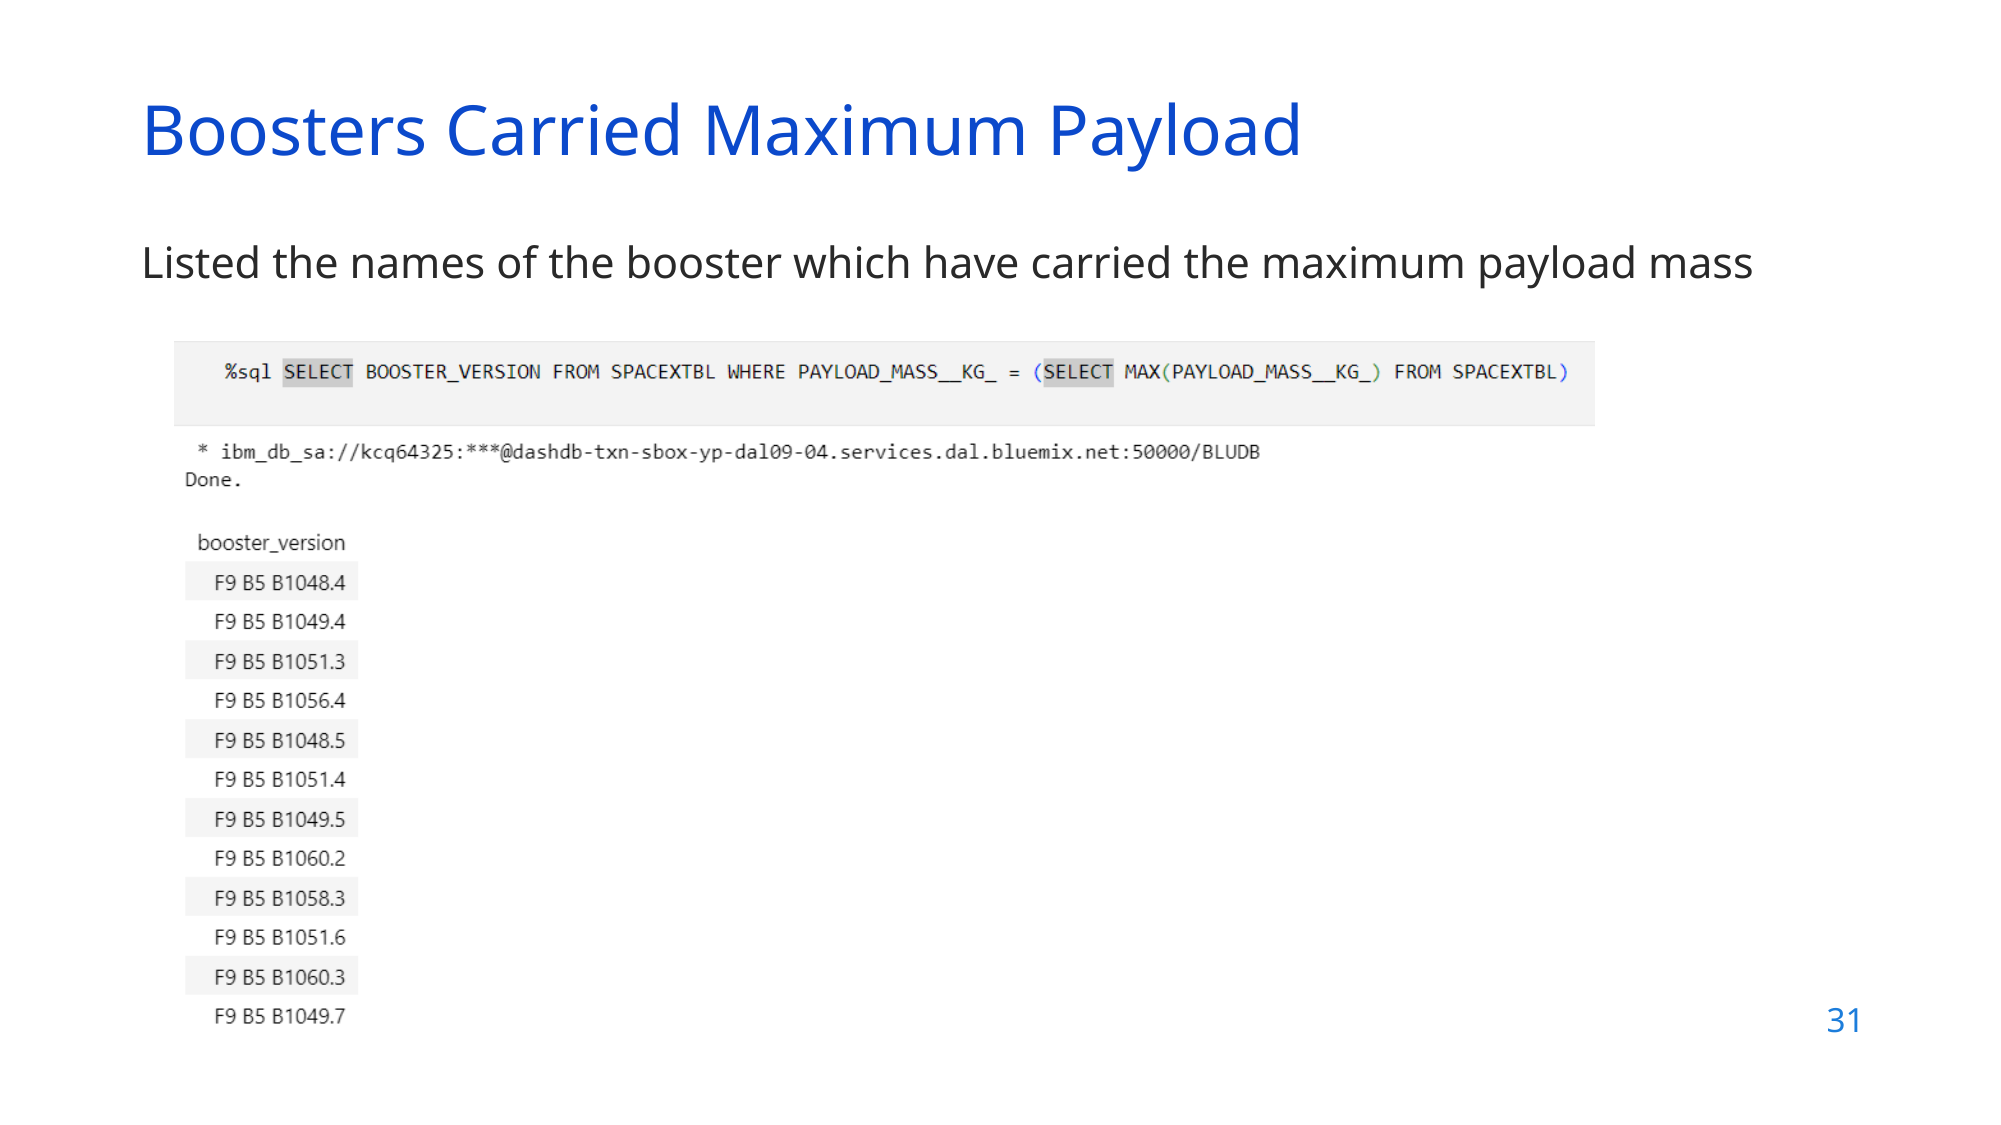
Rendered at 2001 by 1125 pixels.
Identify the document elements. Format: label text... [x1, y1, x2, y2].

picture [174, 341, 1595, 1055]
slide_number 31 [1595, 988, 1880, 1055]
list Listed the names of the booster which have carried the maximum payload mass [126, 228, 1790, 342]
text_box Boosters Carried Maximum Payload [126, 88, 1852, 179]
